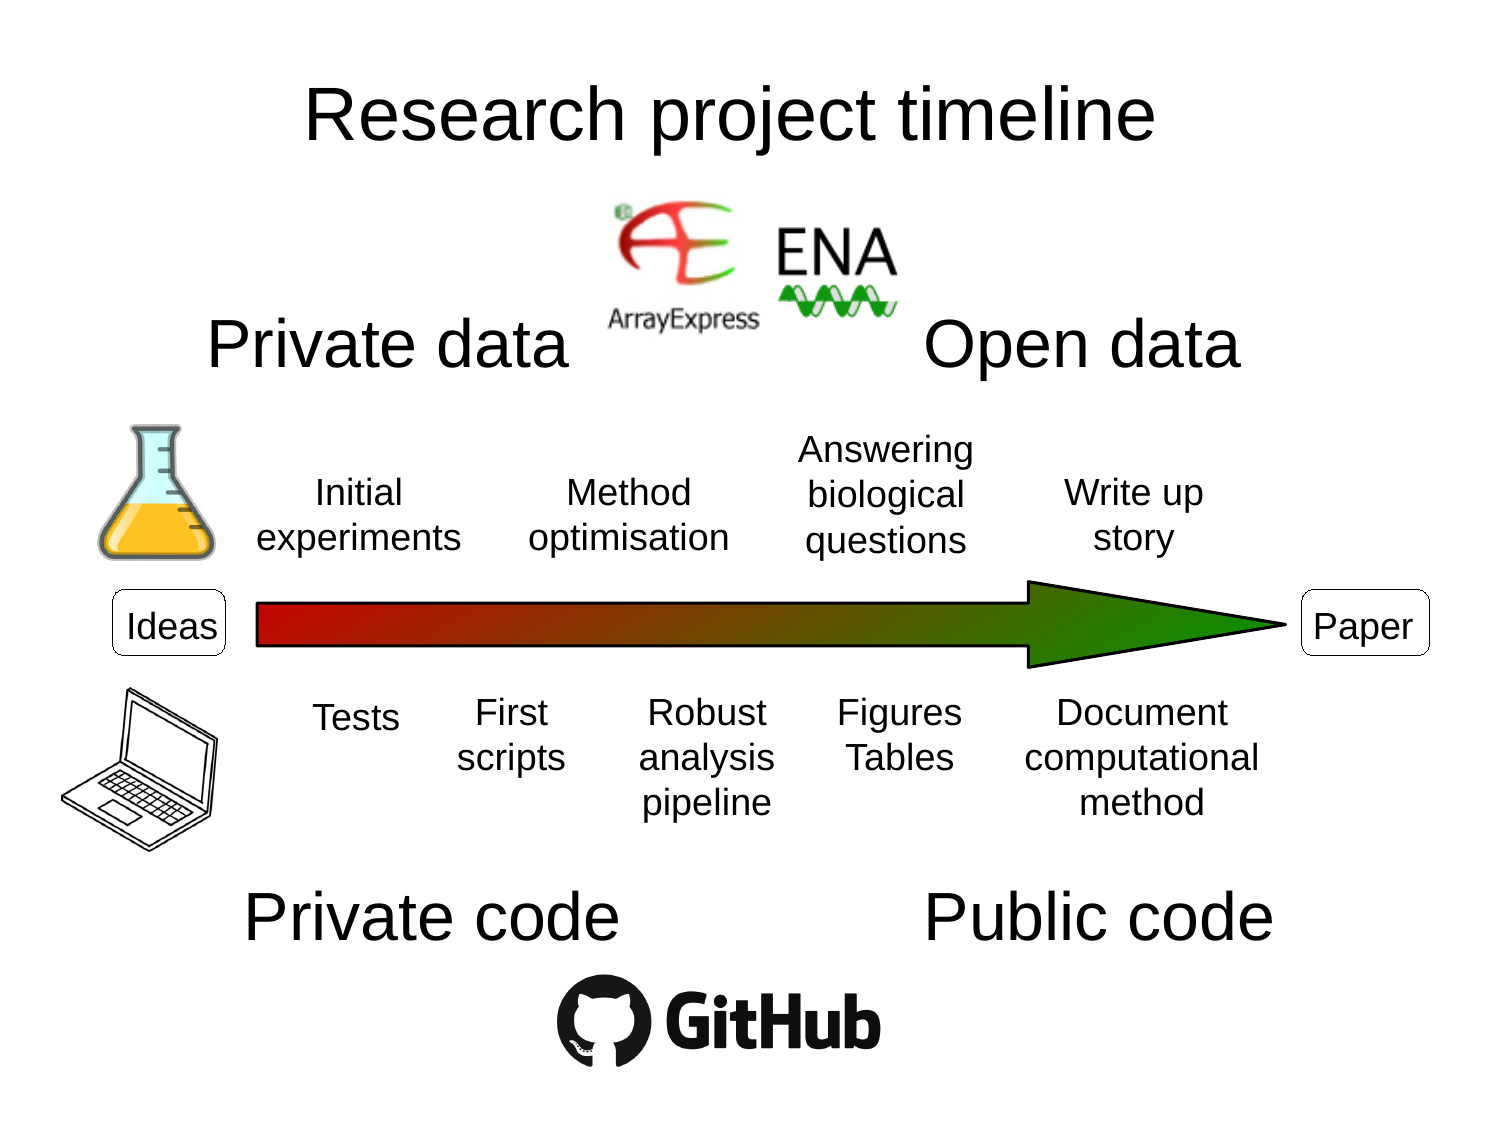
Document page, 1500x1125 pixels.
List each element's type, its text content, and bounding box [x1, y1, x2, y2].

text_box [1301, 589, 1430, 656]
text_box Write up story [1046, 460, 1222, 563]
text_box First scripts [439, 680, 584, 783]
text_box Research project timeline [171, 57, 1292, 164]
text_box [257, 581, 1286, 668]
text_box Open data [910, 292, 1291, 397]
text_box [112, 589, 226, 656]
picture [591, 192, 909, 346]
text_box Method optimisation [511, 460, 747, 563]
picture [60, 687, 218, 852]
text_box Document computational method [998, 680, 1286, 826]
text_box Initial experiments [241, 460, 477, 563]
text_box Private data [192, 292, 602, 383]
picture [97, 424, 217, 562]
text_box Ideas [112, 594, 243, 659]
text_box Figures Tables [803, 680, 997, 783]
text_box Paper [1299, 594, 1430, 659]
text_box Public code [910, 866, 1291, 970]
text_box Tests [278, 685, 434, 756]
text_box Answering biological questions [768, 417, 1004, 558]
text_box Robust analysis pipeline [610, 680, 804, 842]
picture [546, 969, 899, 1072]
text_box Private code [230, 865, 665, 965]
